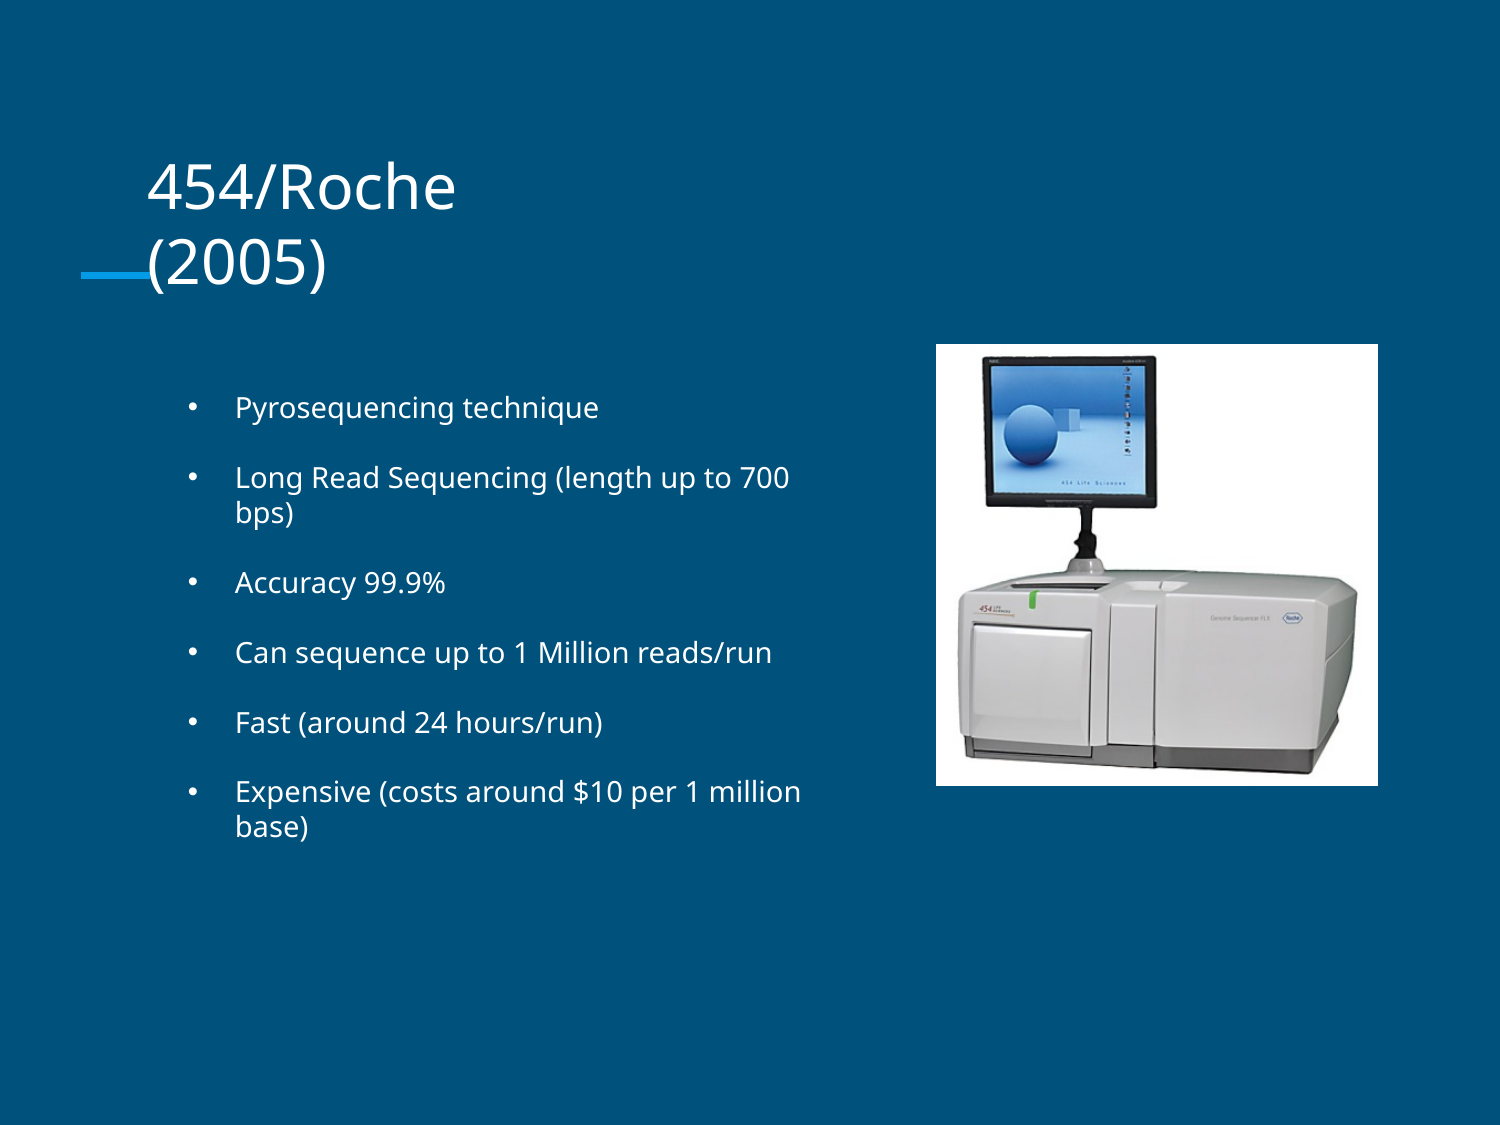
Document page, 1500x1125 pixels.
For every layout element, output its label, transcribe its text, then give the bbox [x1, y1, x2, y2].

title 454/Roche (2005) [132, 224, 540, 313]
picture [389, 162, 416, 208]
picture [220, 165, 252, 208]
picture [426, 175, 454, 209]
picture [357, 175, 380, 209]
picture [284, 165, 313, 208]
picture [937, 345, 1377, 785]
picture [256, 165, 275, 208]
picture [320, 175, 350, 209]
picture [244, 829, 250, 837]
picture [186, 165, 214, 209]
picture [149, 165, 181, 208]
list Pyrosequencing technique Long Read Sequencing (length up to 700 bps) Accuracy 99.9% Can sequence up to 1 Million reads/run Fast (around 24 hours/run) Expensive (costs around $10 per 1 million base) [172, 374, 842, 829]
